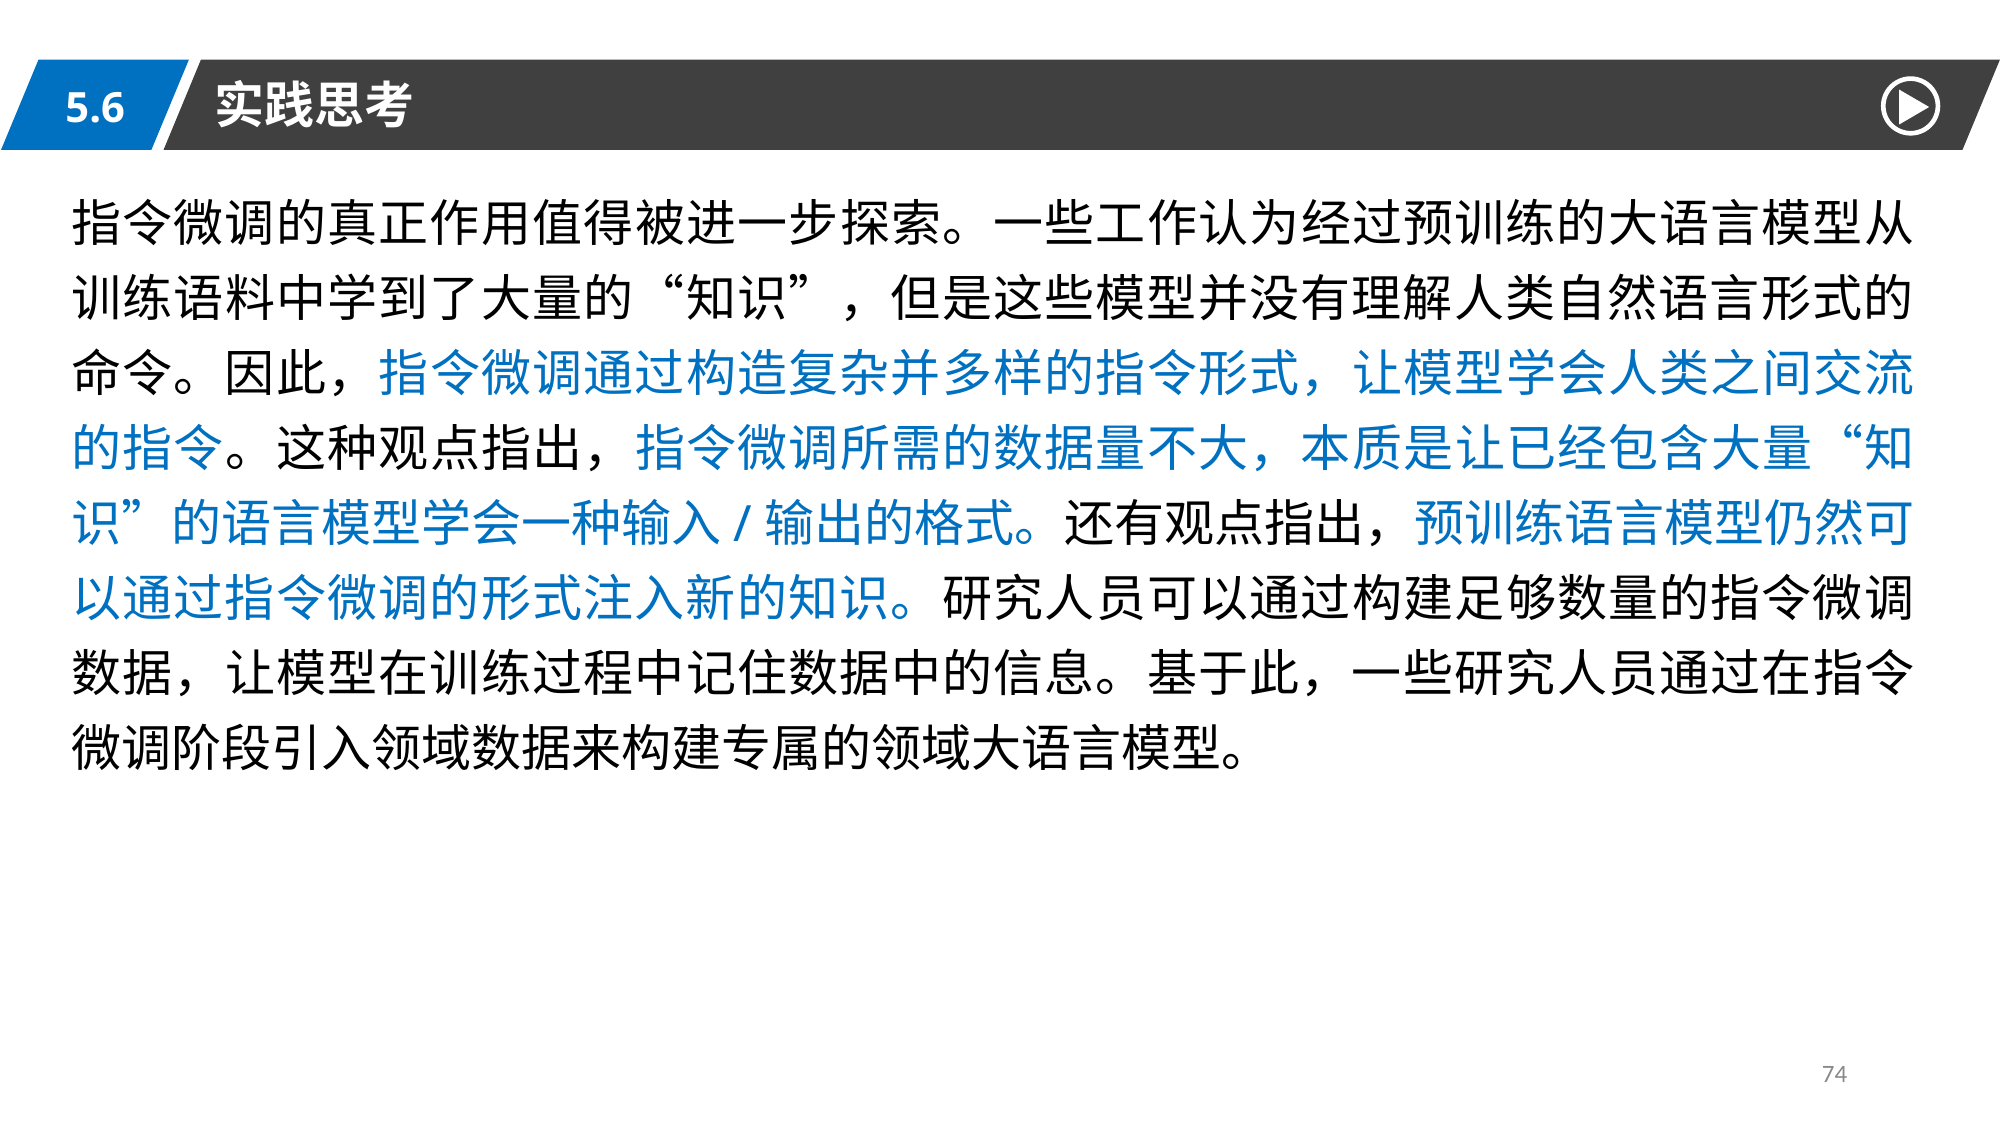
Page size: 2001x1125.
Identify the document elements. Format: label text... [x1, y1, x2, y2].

text_box [32, 59, 189, 120]
text_box 指令微调的真正作用值得被进一步探索。一些工作认为经过预训练的大语言模型从训练语料中学到了大量的“知识”，但是这些模型并没有理解人类自然语言形式的命令。因此，指令微调通过构造复杂并多样的指令形式，让模型学会人类之间交流的指令。这种观点指出，指令微调所需的数据量不大，本质是让已经包含大量“知识”的语言模型学会一种输入/输出的格式。还有观点指出，预训练语言模型仍然可以通过指令微调的形式注入新的知识。研究人员可以通过构建足够数量的指令微调数据，让模型在训练过程中记住数据中的信息。基于此，一些研究人员通过在指令微调阶段引入领域数据来构建专属的领域大语言模型。 [56, 168, 1930, 784]
text_box 5.6 [26, 73, 164, 138]
text_box 实践思考 [199, 66, 430, 142]
text_box [163, 59, 2000, 150]
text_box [1883, 78, 1939, 134]
slide_number 74 [1412, 1042, 1863, 1103]
text_box [1, 89, 157, 150]
